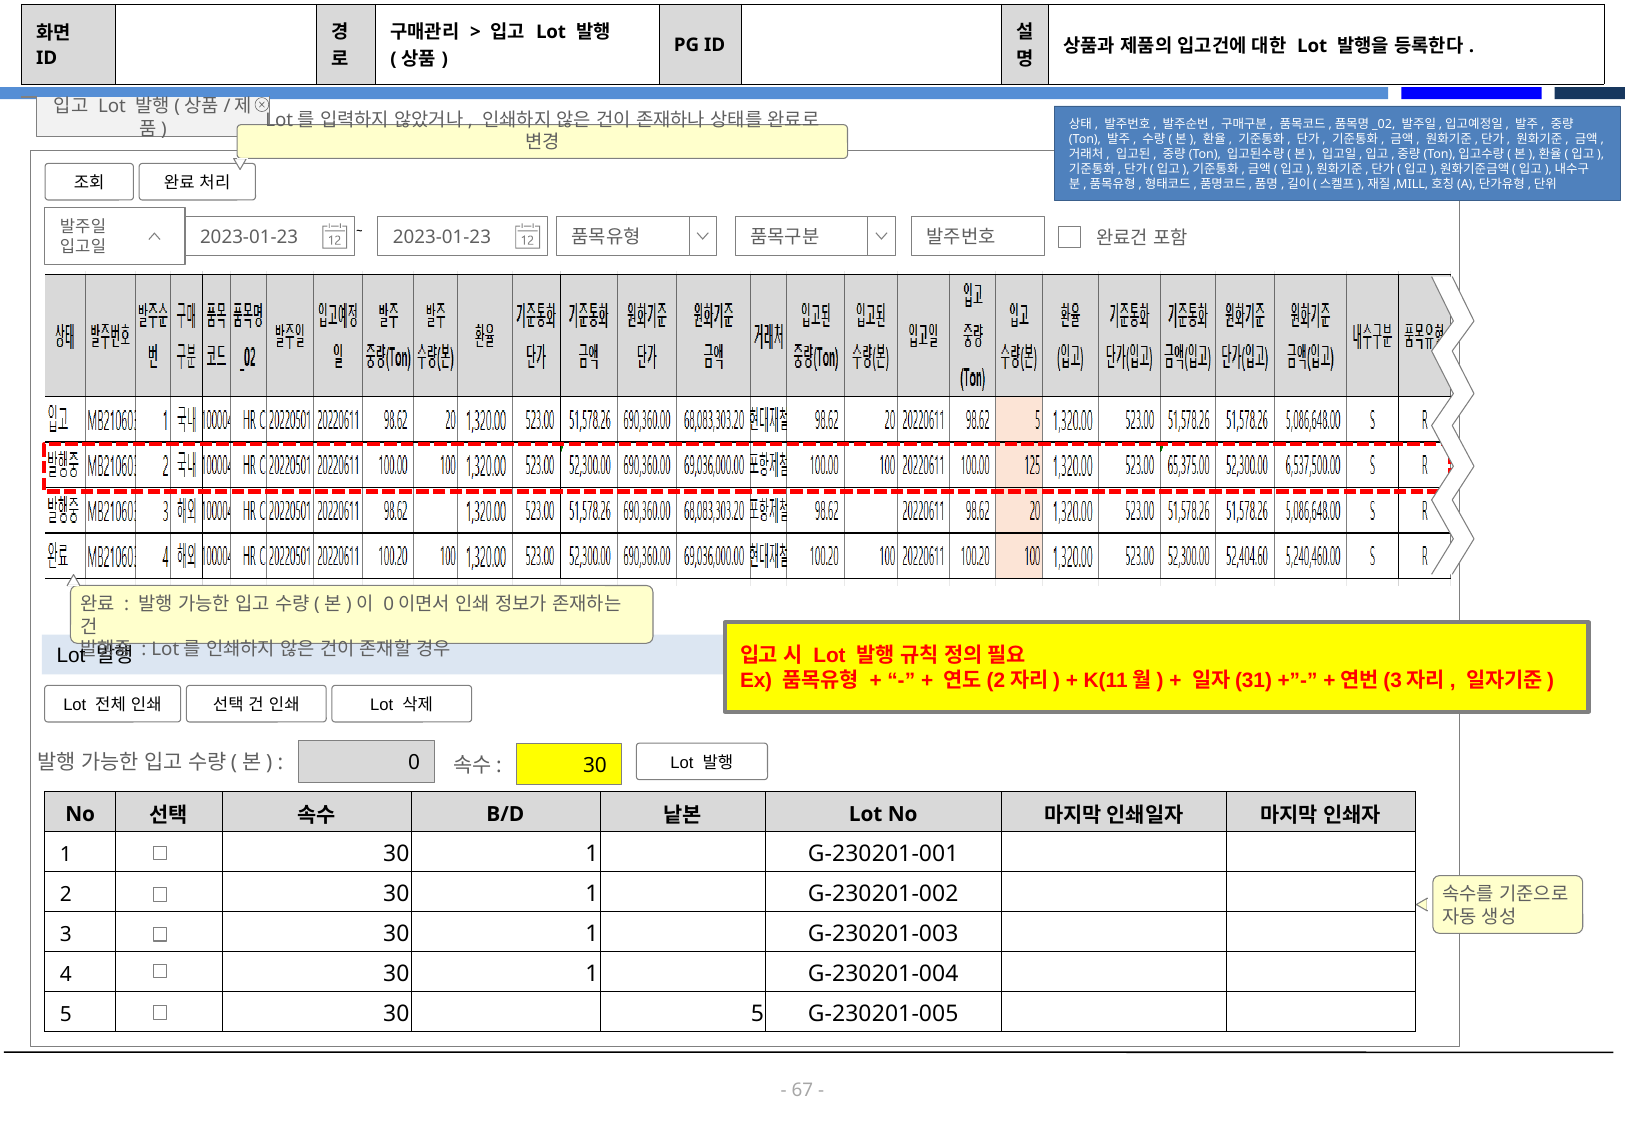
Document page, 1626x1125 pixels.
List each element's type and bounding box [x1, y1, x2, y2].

table_cell [766, 872, 1001, 911]
table_header [766, 792, 1001, 831]
table_header [116, 796, 222, 831]
table_header [45, 796, 115, 831]
table_cell [766, 952, 1001, 991]
table_cell [1227, 832, 1415, 871]
table_cell [1002, 832, 1226, 871]
table_cell [45, 872, 115, 911]
table_header [601, 792, 765, 831]
table_cell [116, 992, 222, 1031]
table_cell [223, 872, 411, 911]
table_cell [766, 992, 1001, 1031]
table_header [223, 796, 411, 831]
table_cell [766, 832, 1001, 871]
table_cell [45, 952, 115, 991]
table_cell [412, 952, 600, 991]
table_header [1227, 792, 1415, 831]
picture [44, 270, 1451, 586]
table_cell [1002, 872, 1226, 911]
table_header [1049, 5, 1604, 84]
table_header [1002, 792, 1226, 831]
table_header [116, 5, 316, 84]
table_cell [1227, 992, 1415, 1031]
table_cell [601, 952, 765, 991]
table_cell [601, 872, 765, 911]
table_cell [1227, 872, 1415, 911]
table_cell [223, 912, 411, 951]
table_header [22, 5, 115, 84]
table_cell [412, 832, 600, 871]
table_cell [601, 832, 765, 871]
table_cell [1227, 912, 1415, 951]
table_cell [45, 832, 115, 871]
table_cell [766, 912, 1001, 951]
table_cell [116, 952, 222, 991]
table_header [660, 5, 741, 84]
table_cell [601, 992, 765, 1031]
table_cell [601, 912, 765, 951]
table_cell [412, 912, 600, 951]
table_cell [412, 872, 600, 911]
table_header [412, 792, 600, 831]
table_cell [223, 992, 411, 1031]
table_cell [223, 952, 411, 991]
table_header [317, 5, 375, 84]
table_header [1002, 5, 1048, 84]
table_header [742, 5, 1001, 84]
table_header [376, 5, 659, 84]
table_cell [116, 872, 222, 911]
table_cell [223, 832, 411, 871]
table_cell [412, 992, 600, 1031]
text_box [20, 96, 1622, 1049]
table_cell [116, 832, 222, 871]
table_cell [116, 912, 222, 951]
table_cell [45, 912, 115, 951]
table_cell [1002, 992, 1226, 1031]
table_cell [1002, 952, 1226, 991]
table_cell [1227, 952, 1415, 991]
table_cell [1002, 912, 1226, 951]
table_cell [45, 992, 115, 1031]
